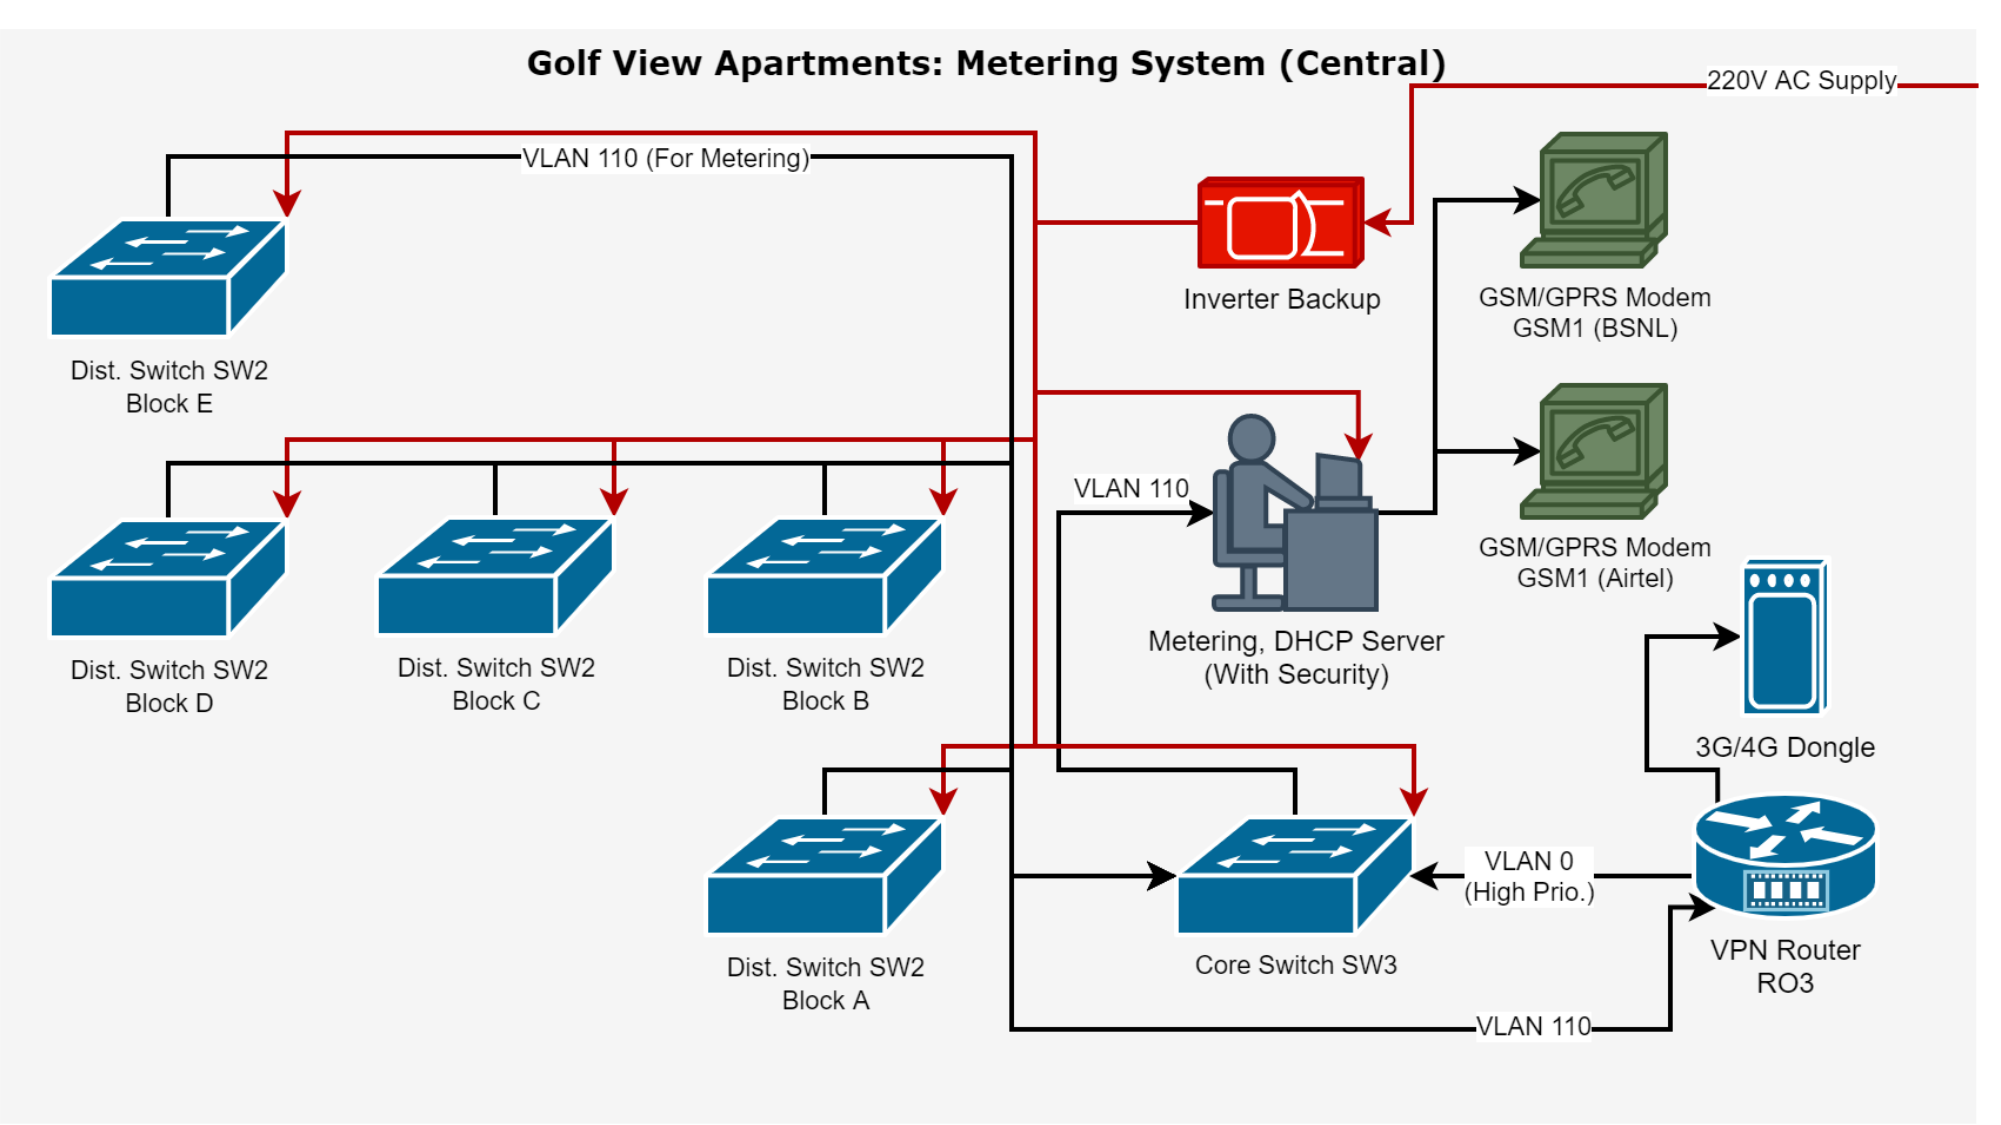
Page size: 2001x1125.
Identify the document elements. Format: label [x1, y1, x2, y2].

list [0, 28, 2000, 1125]
